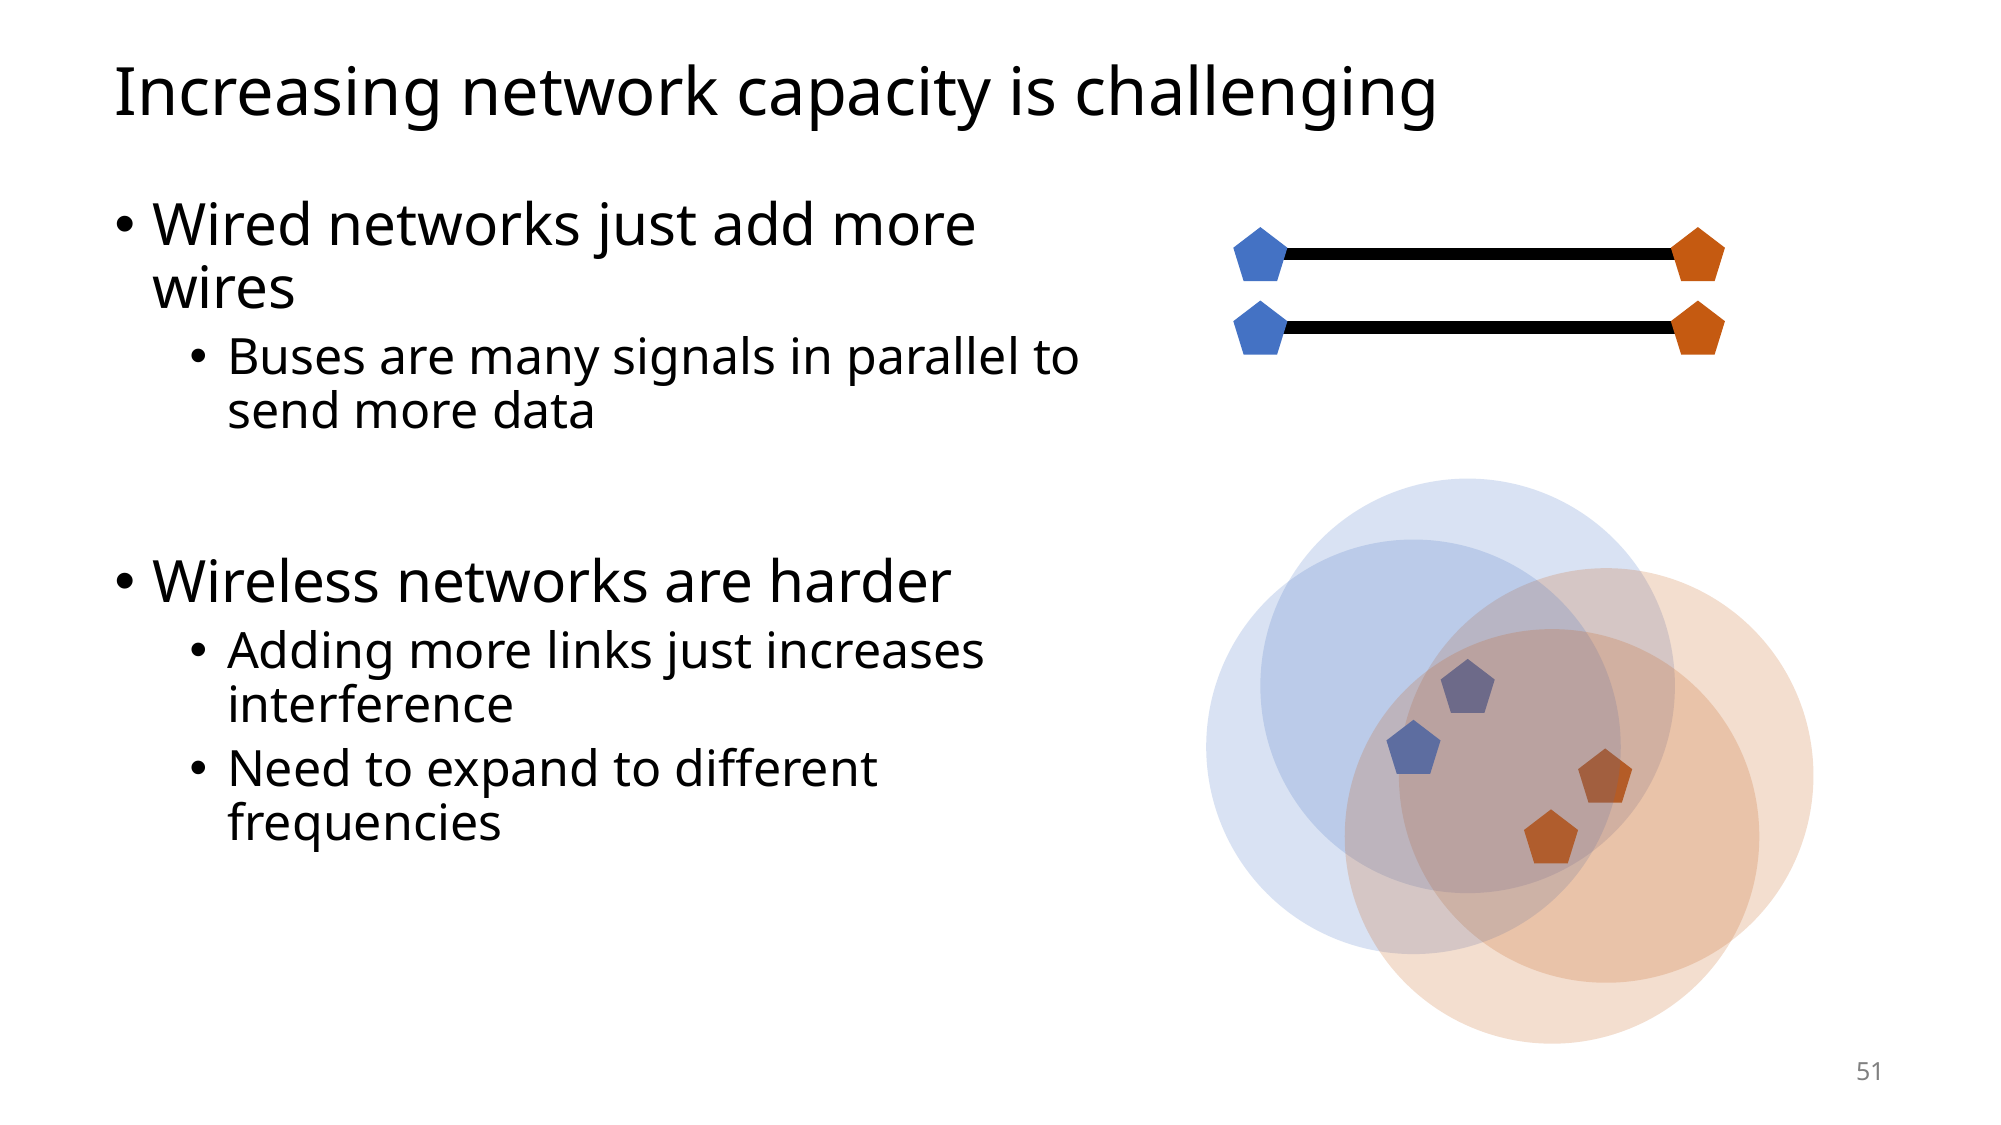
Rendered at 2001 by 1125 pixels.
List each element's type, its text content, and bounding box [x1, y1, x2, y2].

text_box [1343, 628, 1761, 1045]
text_box [1232, 299, 1289, 356]
slide_number 51 [1749, 1042, 1900, 1103]
title Increasing network capacity is challenging [99, 37, 1900, 150]
list Wired networks just add more wires Buses are many signals in parallel to send more data Wireless networks are harder Adding more links just increases interference Need to expand to different frequencies [99, 187, 1121, 1013]
text_box [1232, 225, 1289, 283]
text_box [1537, 567, 1815, 941]
text_box [1669, 225, 1727, 283]
text_box [1205, 538, 1586, 953]
text_box [1669, 299, 1727, 356]
text_box [1288, 477, 1641, 579]
